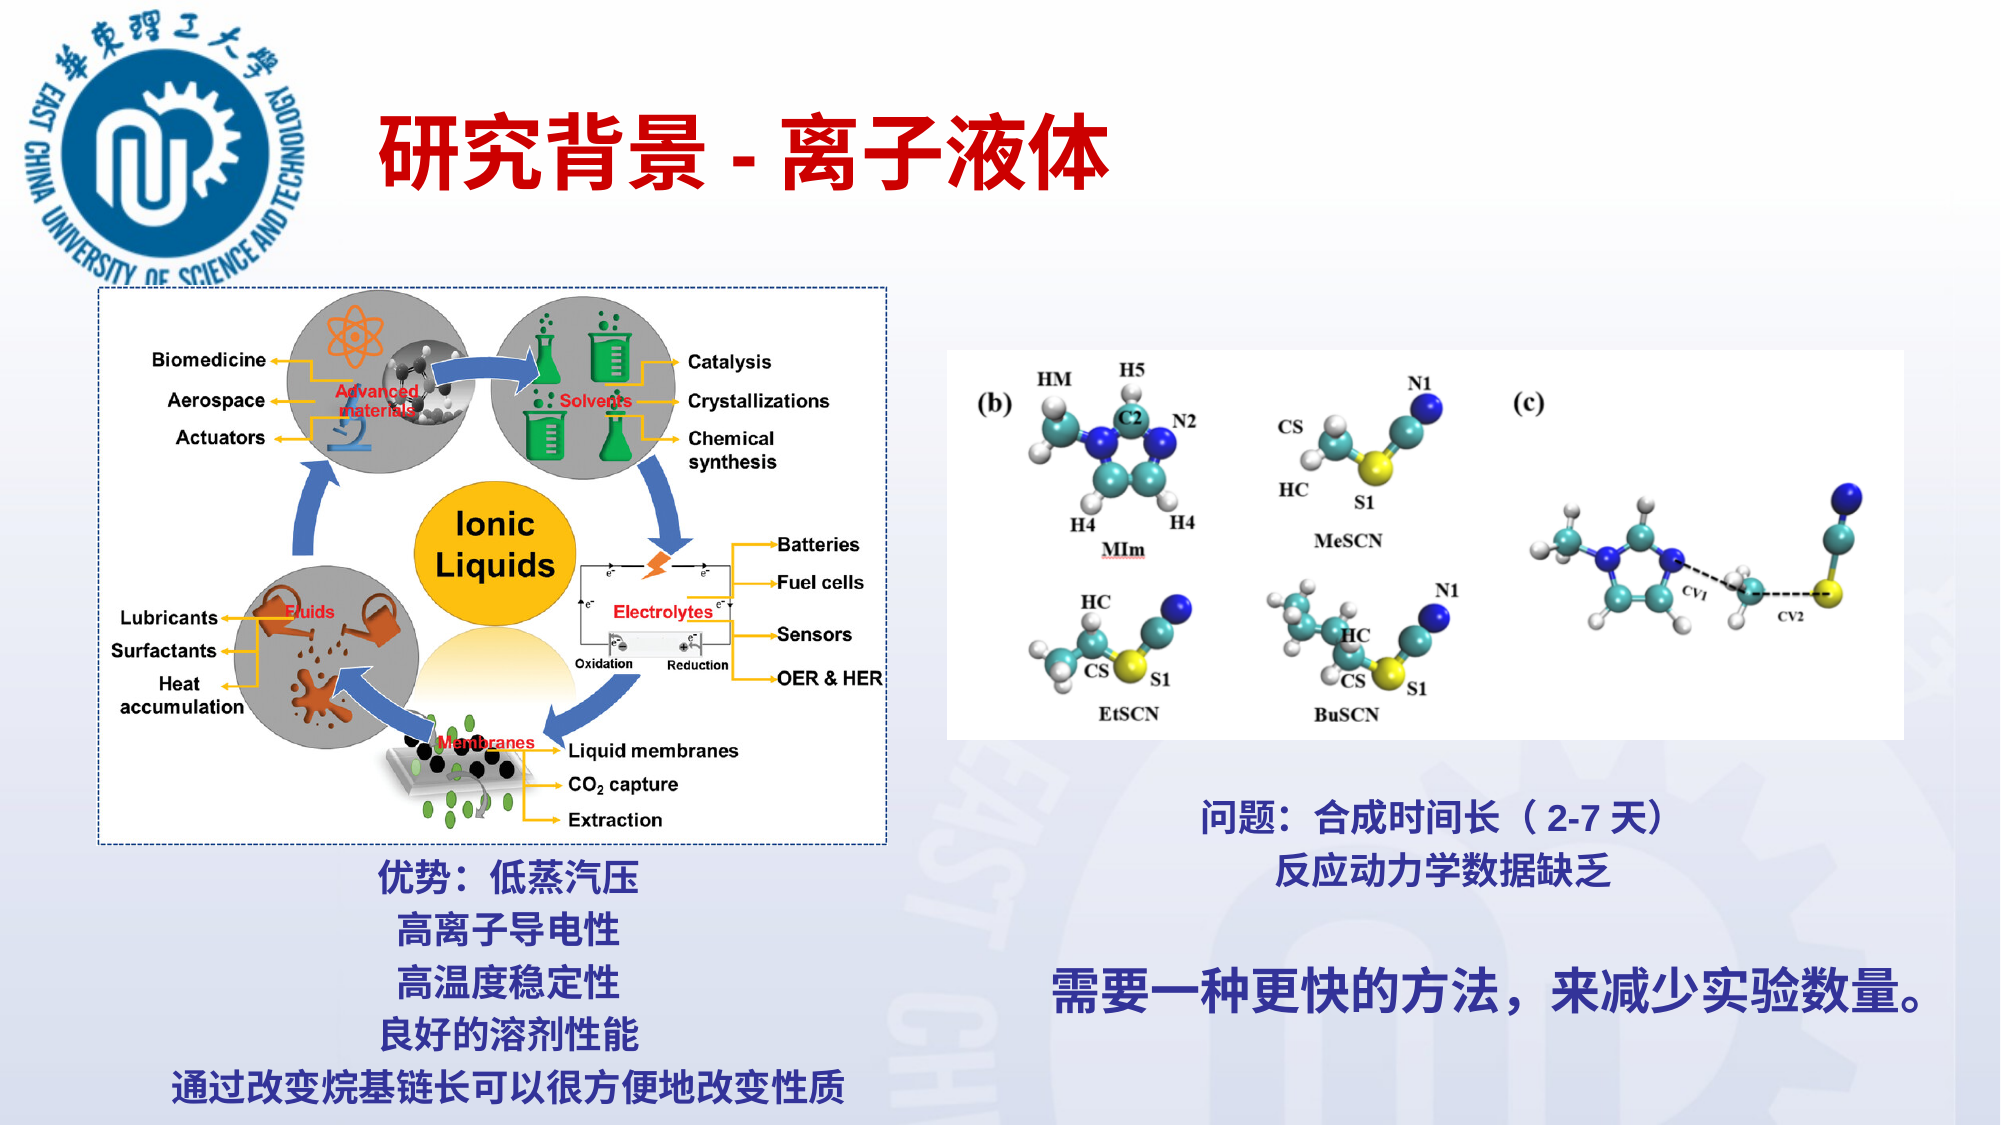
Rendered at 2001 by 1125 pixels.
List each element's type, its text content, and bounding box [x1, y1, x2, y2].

list 优势：低蒸汽压 高离子导电性 高温度稳定性 良好的溶剂性能 通过改变烷基链长可以很方便地改变性质 [66, 845, 951, 1125]
text_box 需要一种更快的方法，来减少实验数量。 [1035, 952, 2000, 1027]
title 研究背景-离子液体 [361, 56, 2000, 245]
picture [0, 0, 2001, 1125]
text_box 问题：合成时间长（2-7天） 反应动力学数据缺乏 [1035, 786, 1851, 952]
